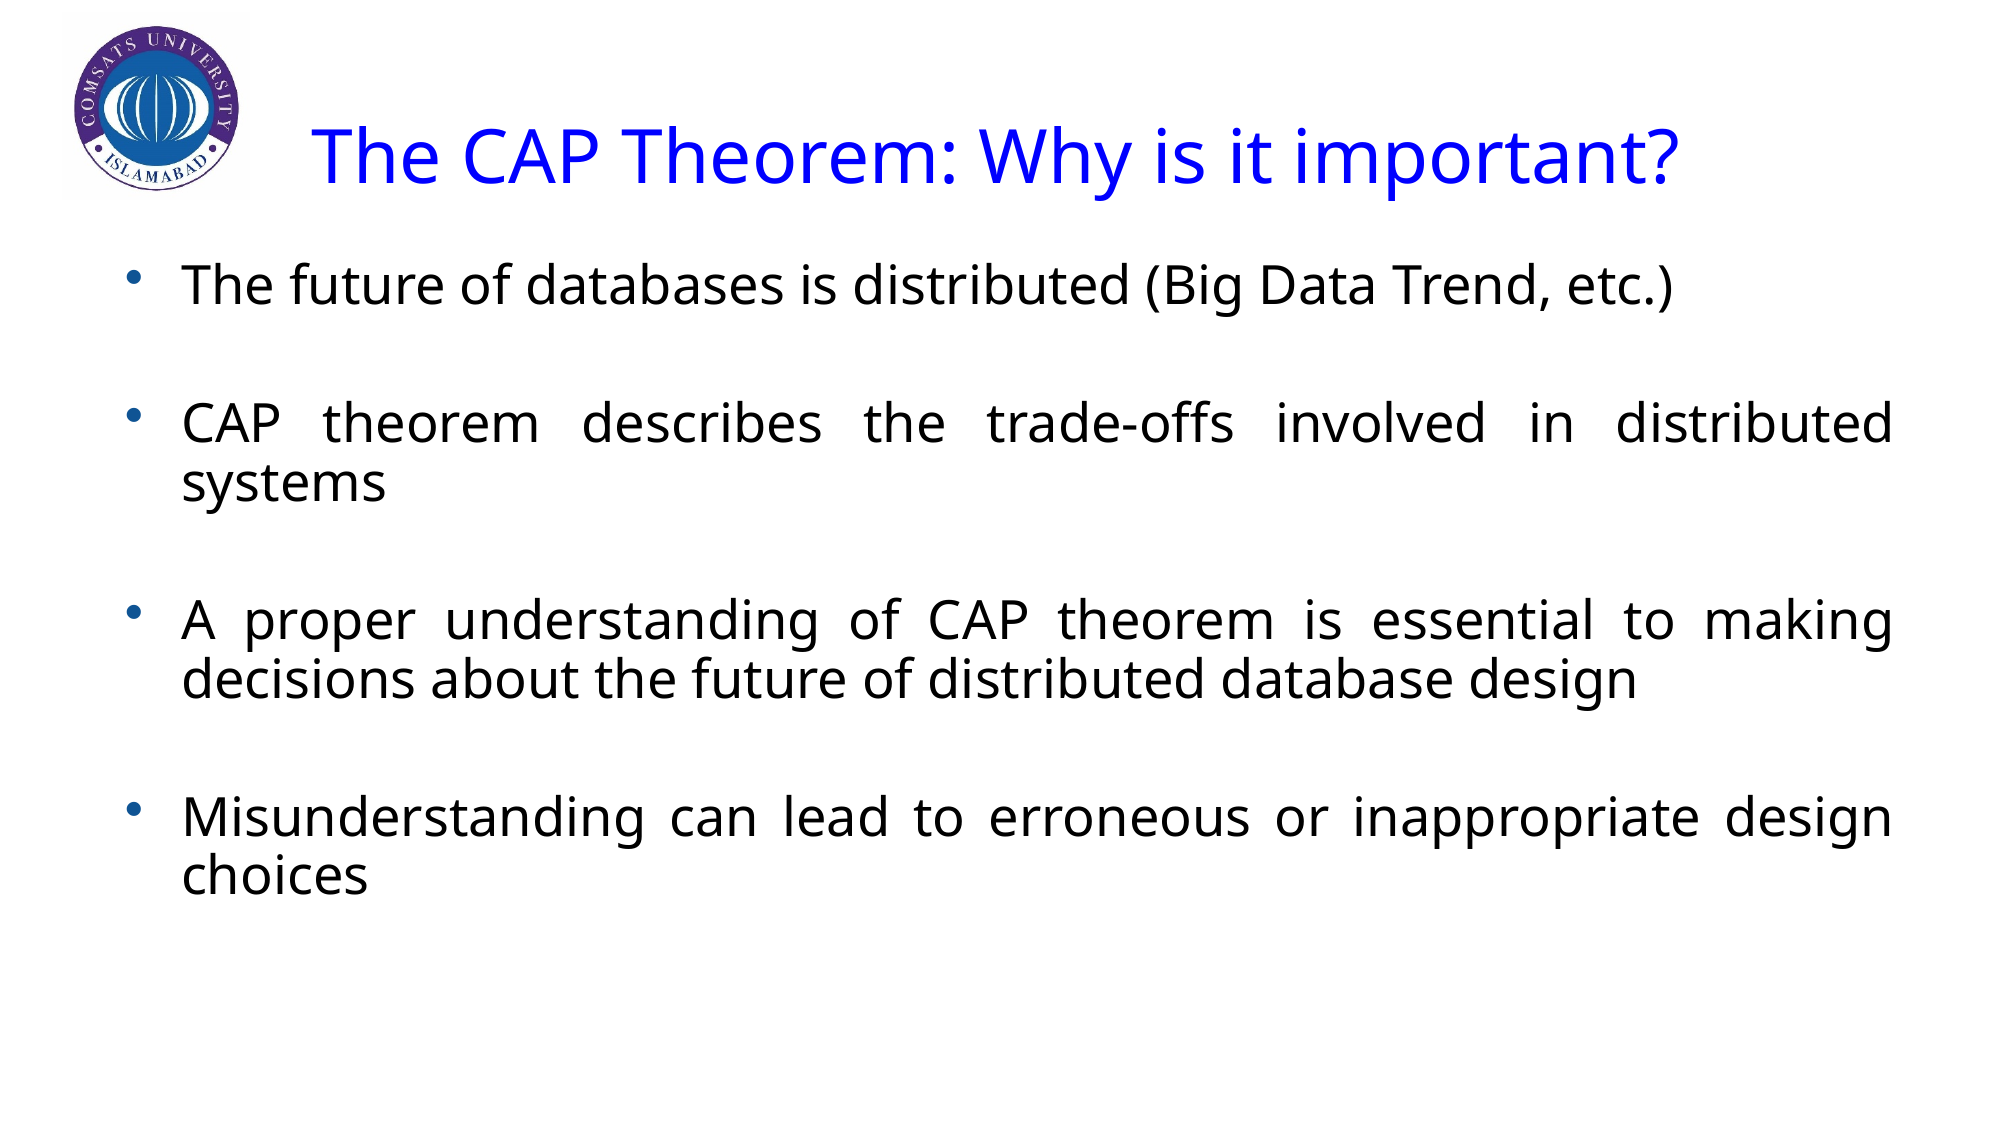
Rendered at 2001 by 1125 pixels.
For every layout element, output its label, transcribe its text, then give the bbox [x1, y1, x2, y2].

title The CAP Theorem: Why is it important? [296, 77, 1860, 231]
text_box The future of databases is distributed (Big Data Trend, etc.) CAP theorem describes the trade-offs involved in distributed systems A proper understanding of CAP theorem is essential to making decisions about the future of distributed database design Misunderstanding can lead to erroneous or inappropriate design choices [109, 249, 1912, 1040]
picture [62, 12, 250, 200]
